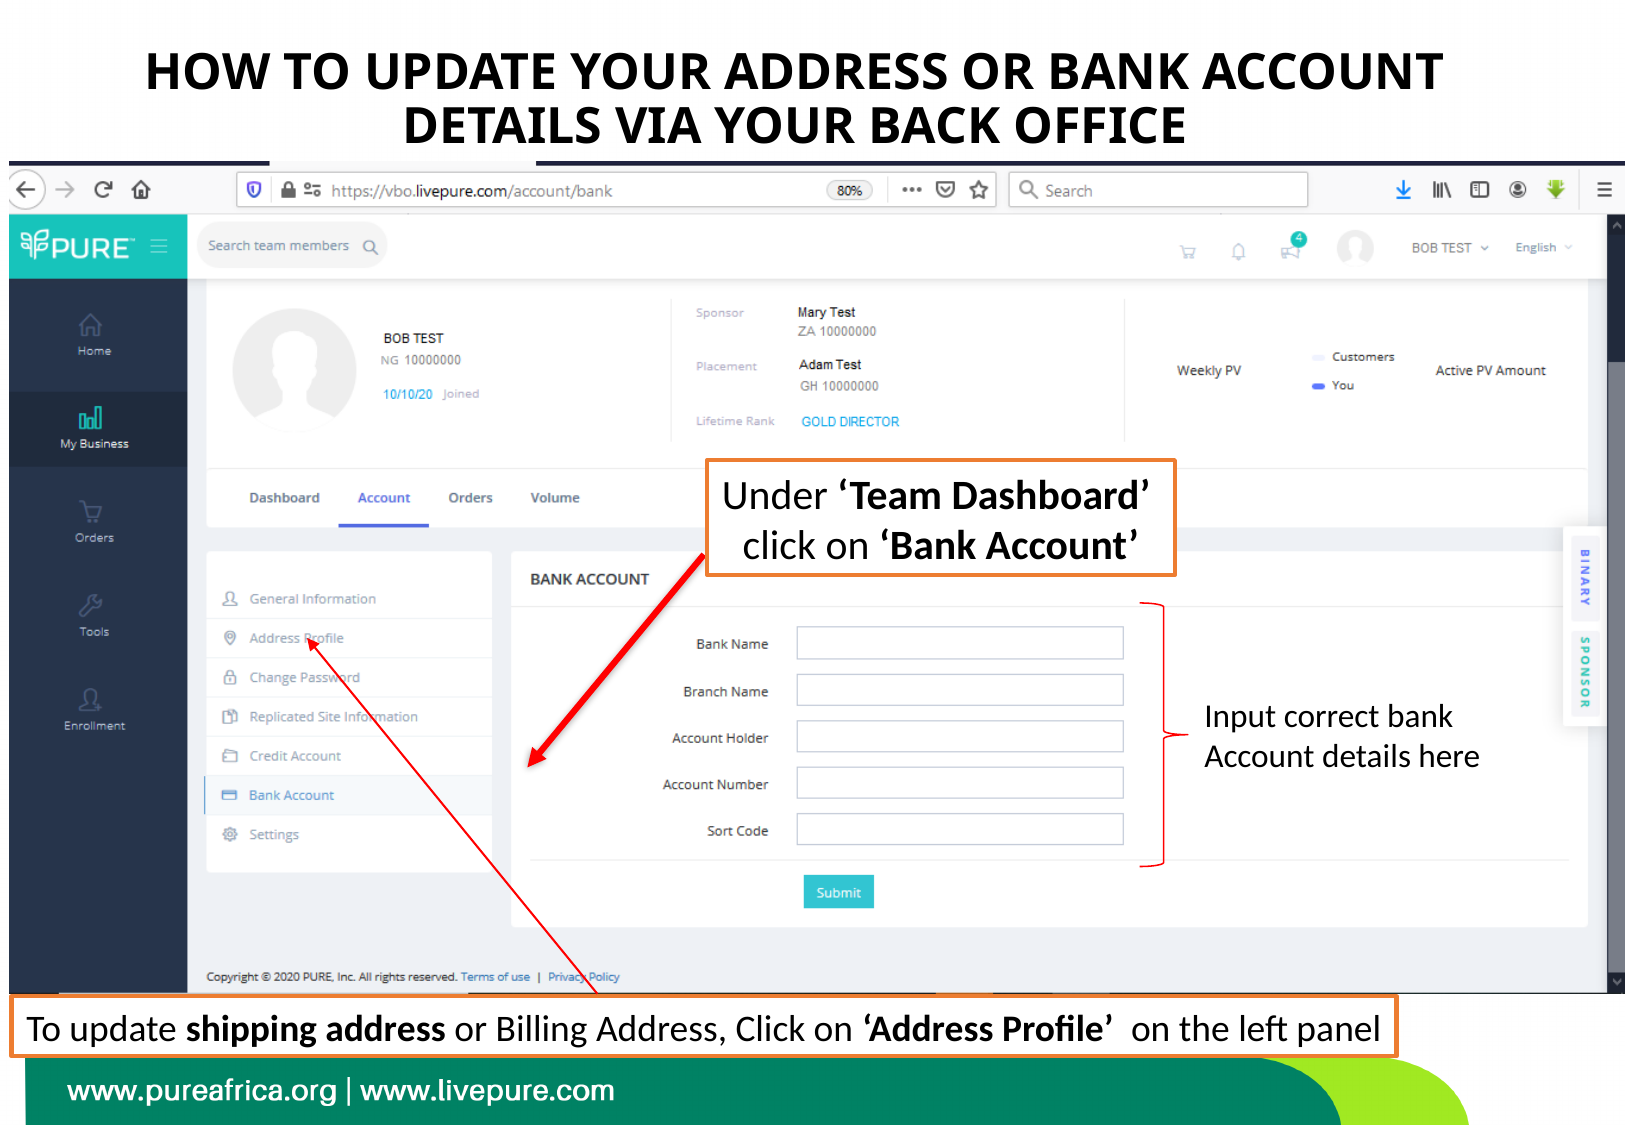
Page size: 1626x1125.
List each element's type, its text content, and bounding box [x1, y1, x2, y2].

text_box To update shipping address or Billing Address, Click on ‘Address Profile’ on the left panel [9, 1002, 1399, 1058]
text_box HOW TO UPDATE YOUR ADDRESS OR BANK ACCOUNT DETAILS VIA YOUR BACK OFFICE [94, 52, 1496, 148]
picture [0, 0, 1626, 1125]
